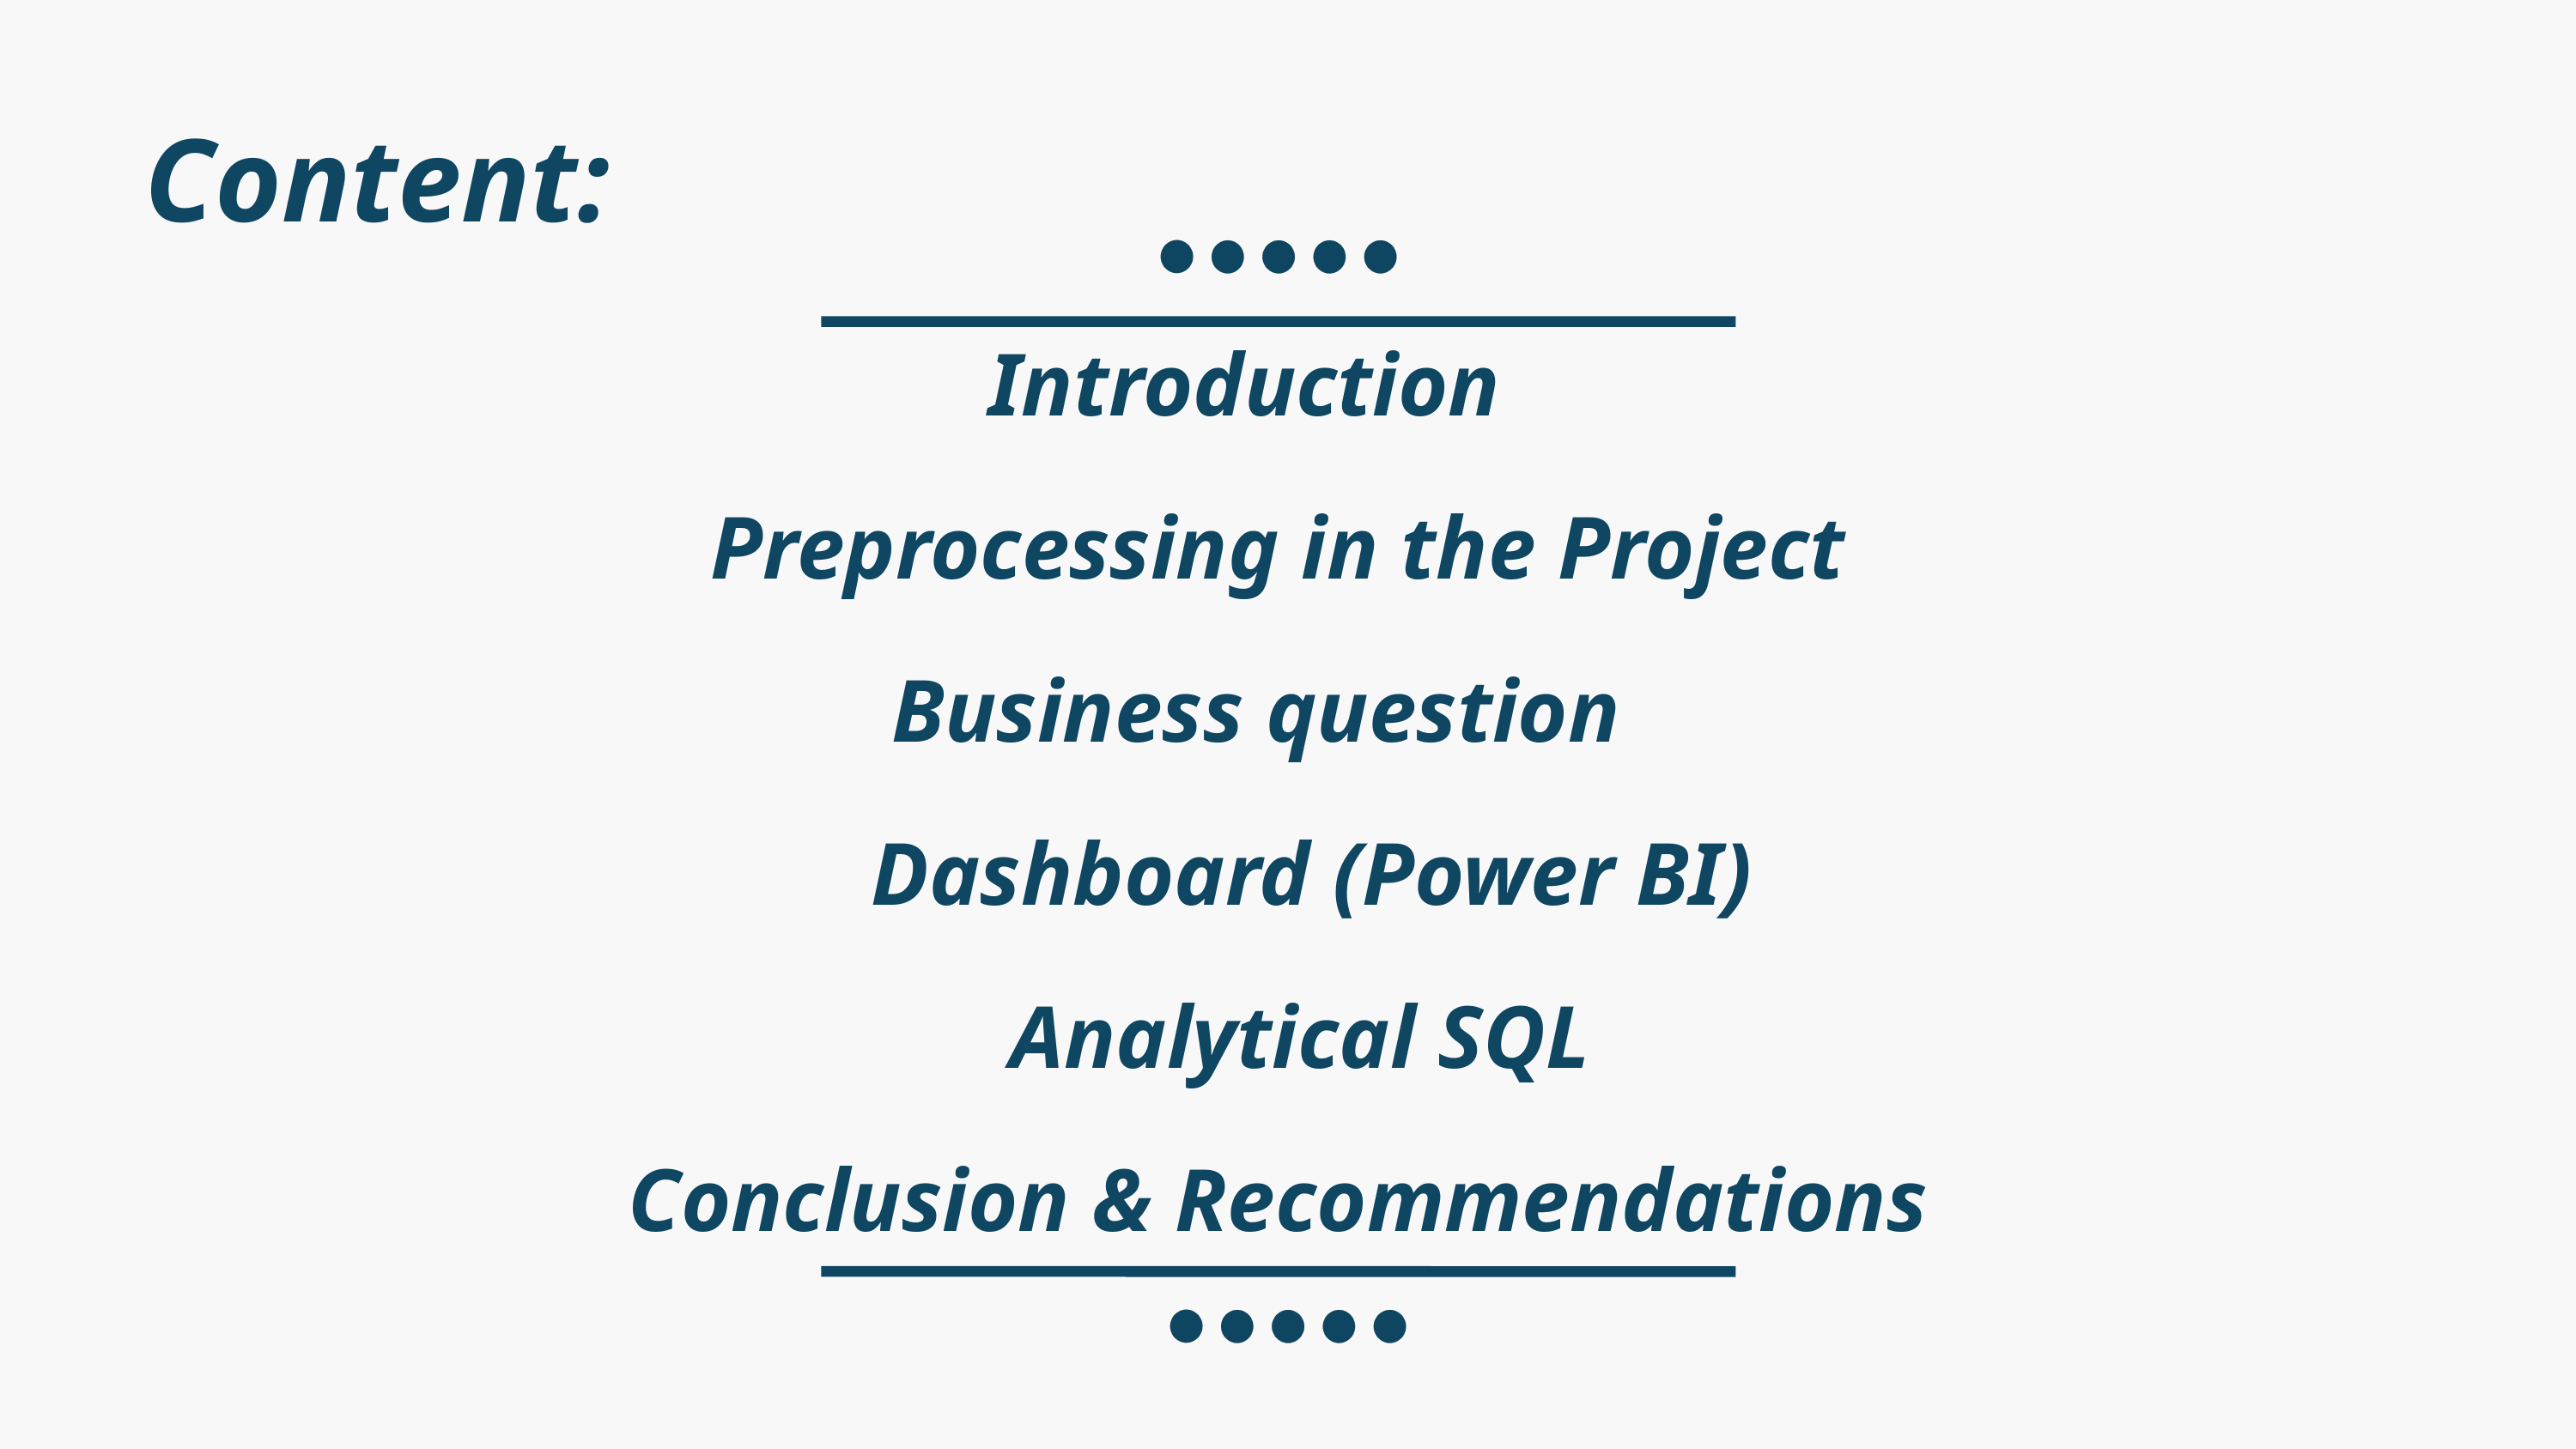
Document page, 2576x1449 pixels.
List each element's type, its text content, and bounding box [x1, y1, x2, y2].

text_box [1170, 1308, 1406, 1344]
text_box Content: [144, 84, 1279, 246]
text_box [1160, 239, 1397, 275]
text_box Introduction Preprocessing in the Project Business question Dashboard (Power BI) Analytical SQL Conclusion & Recommendations [536, 330, 2021, 1249]
